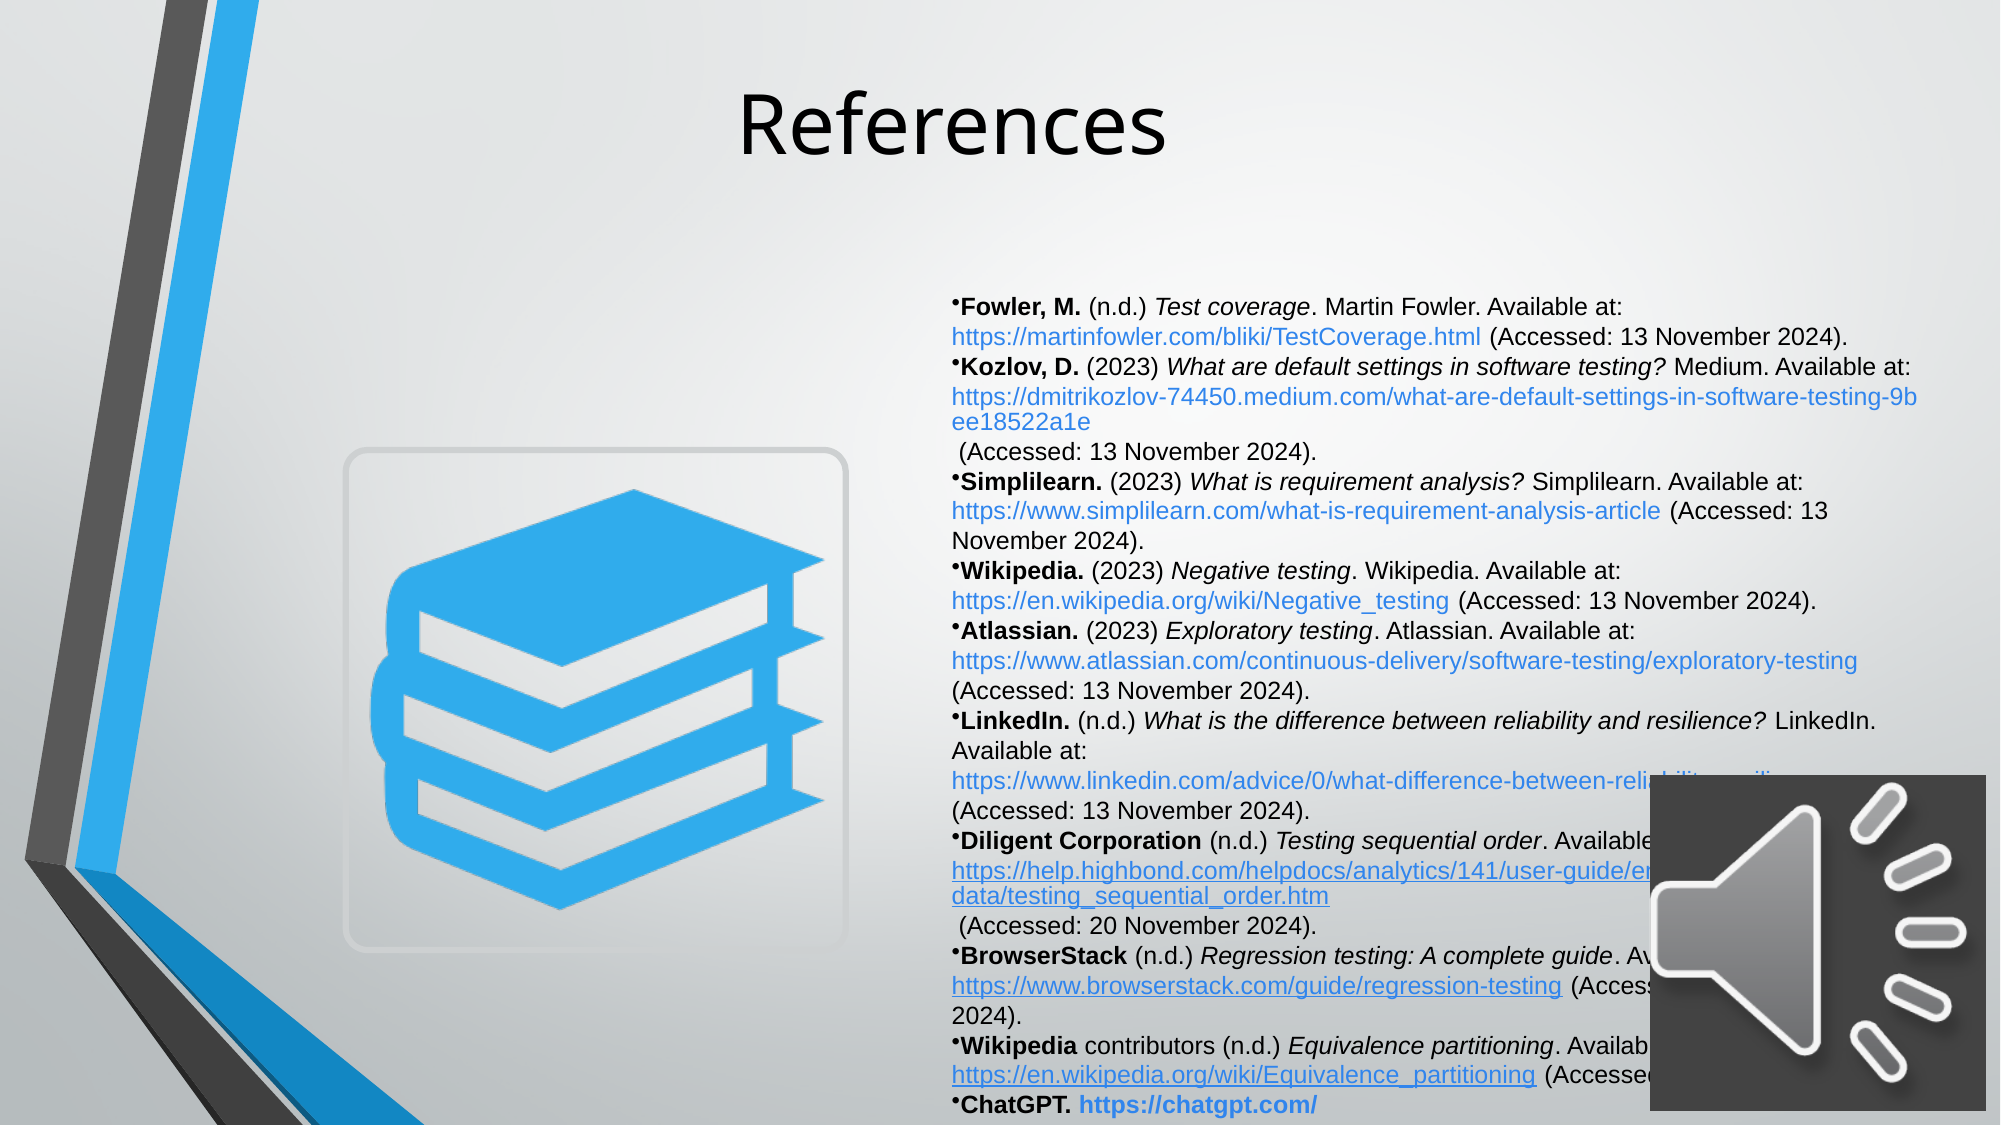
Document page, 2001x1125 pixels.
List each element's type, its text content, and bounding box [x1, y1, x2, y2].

picture [345, 449, 846, 951]
title References [130, 0, 1775, 265]
list Fowler, M. (n.d.) Test coverage. Martin Fowler. Available at: https://martinfowler.com/bliki/TestCoverage.html (Accessed: 13 November 2024). Kozlov, D. (2023) What are default settings in software testing? Medium. Available at: https://dmitrikozlov-74450.medium.com/what-are-default-settings-in-software-testing-9bee18522a1e (Accessed: 13 November 2024). Simplilearn. (2023) What is requirement analysis? Simplilearn. Available at: https://www.simplilearn.com/what-is-requirement-analysis-article (Accessed: 13 November 2024). Wikipedia. (2023) Negative testing. Wikipedia. Available at: https://en.wikipedia.org/wiki/Negative_testing (Accessed: 13 November 2024). Atlassian. (2023) Exploratory testing. Atlassian. Available at: https://www.atlassian.com/continuous-delivery/software-testing/exploratory-testing (Accessed: 13 November 2024). LinkedIn. (n.d.) What is the difference between reliability and resilience? LinkedIn. Available at: https://www.linkedin.com/advice/0/what-difference-between-reliability-resilience (Accessed: 13 November 2024). Diligent Corporation (n.d.) Testing sequential order. Available at: https://help.highbond.com/helpdocs/analytics/141/user-guide/en-us/Content/analyzing_data/testing_sequential_order.htm (Accessed: 20 November 2024). BrowserStack (n.d.) Regression testing: A complete guide. Available at: https://www.browserstack.com/guide/regression-testing (Accessed: 20 November 2024). Wikipedia contributors (n.d.) Equivalence partitioning. Available at: https://en.wikipedia.org/wiki/Equivalence_partitioning (Accessed: 20 November 2024). ChatGPT. https://chatgpt.com/ [936, 282, 1936, 1077]
picture [1648, 773, 1987, 1112]
